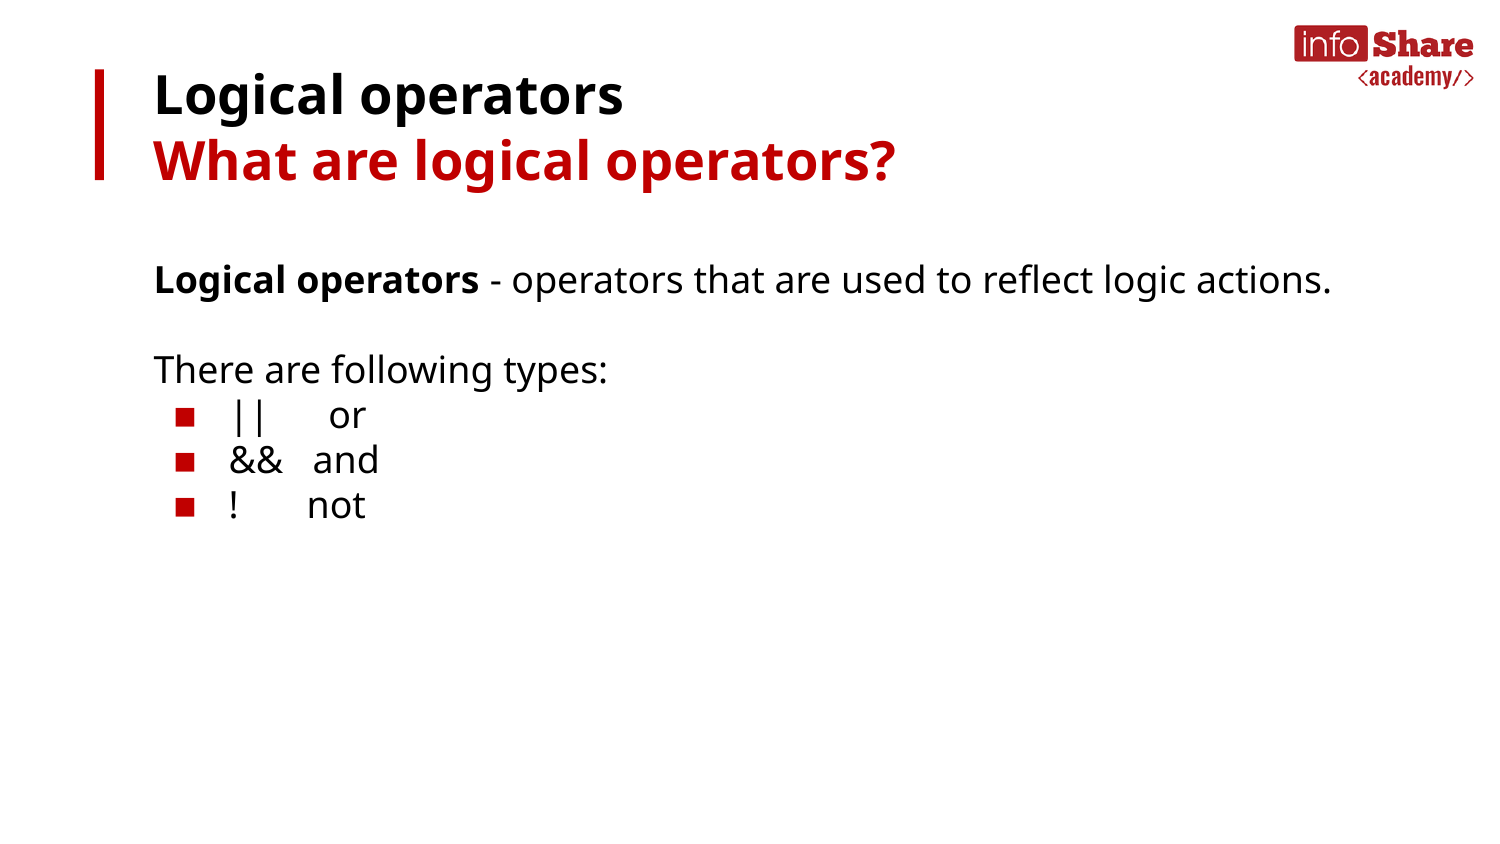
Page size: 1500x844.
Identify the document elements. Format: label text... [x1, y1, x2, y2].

title Logical operators What are logical operators? [138, 45, 1280, 187]
picture [1267, 0, 1500, 117]
list Logical operators - operators that are used to reflect logic actions. There are following types: || or && and ! not [138, 240, 1358, 777]
